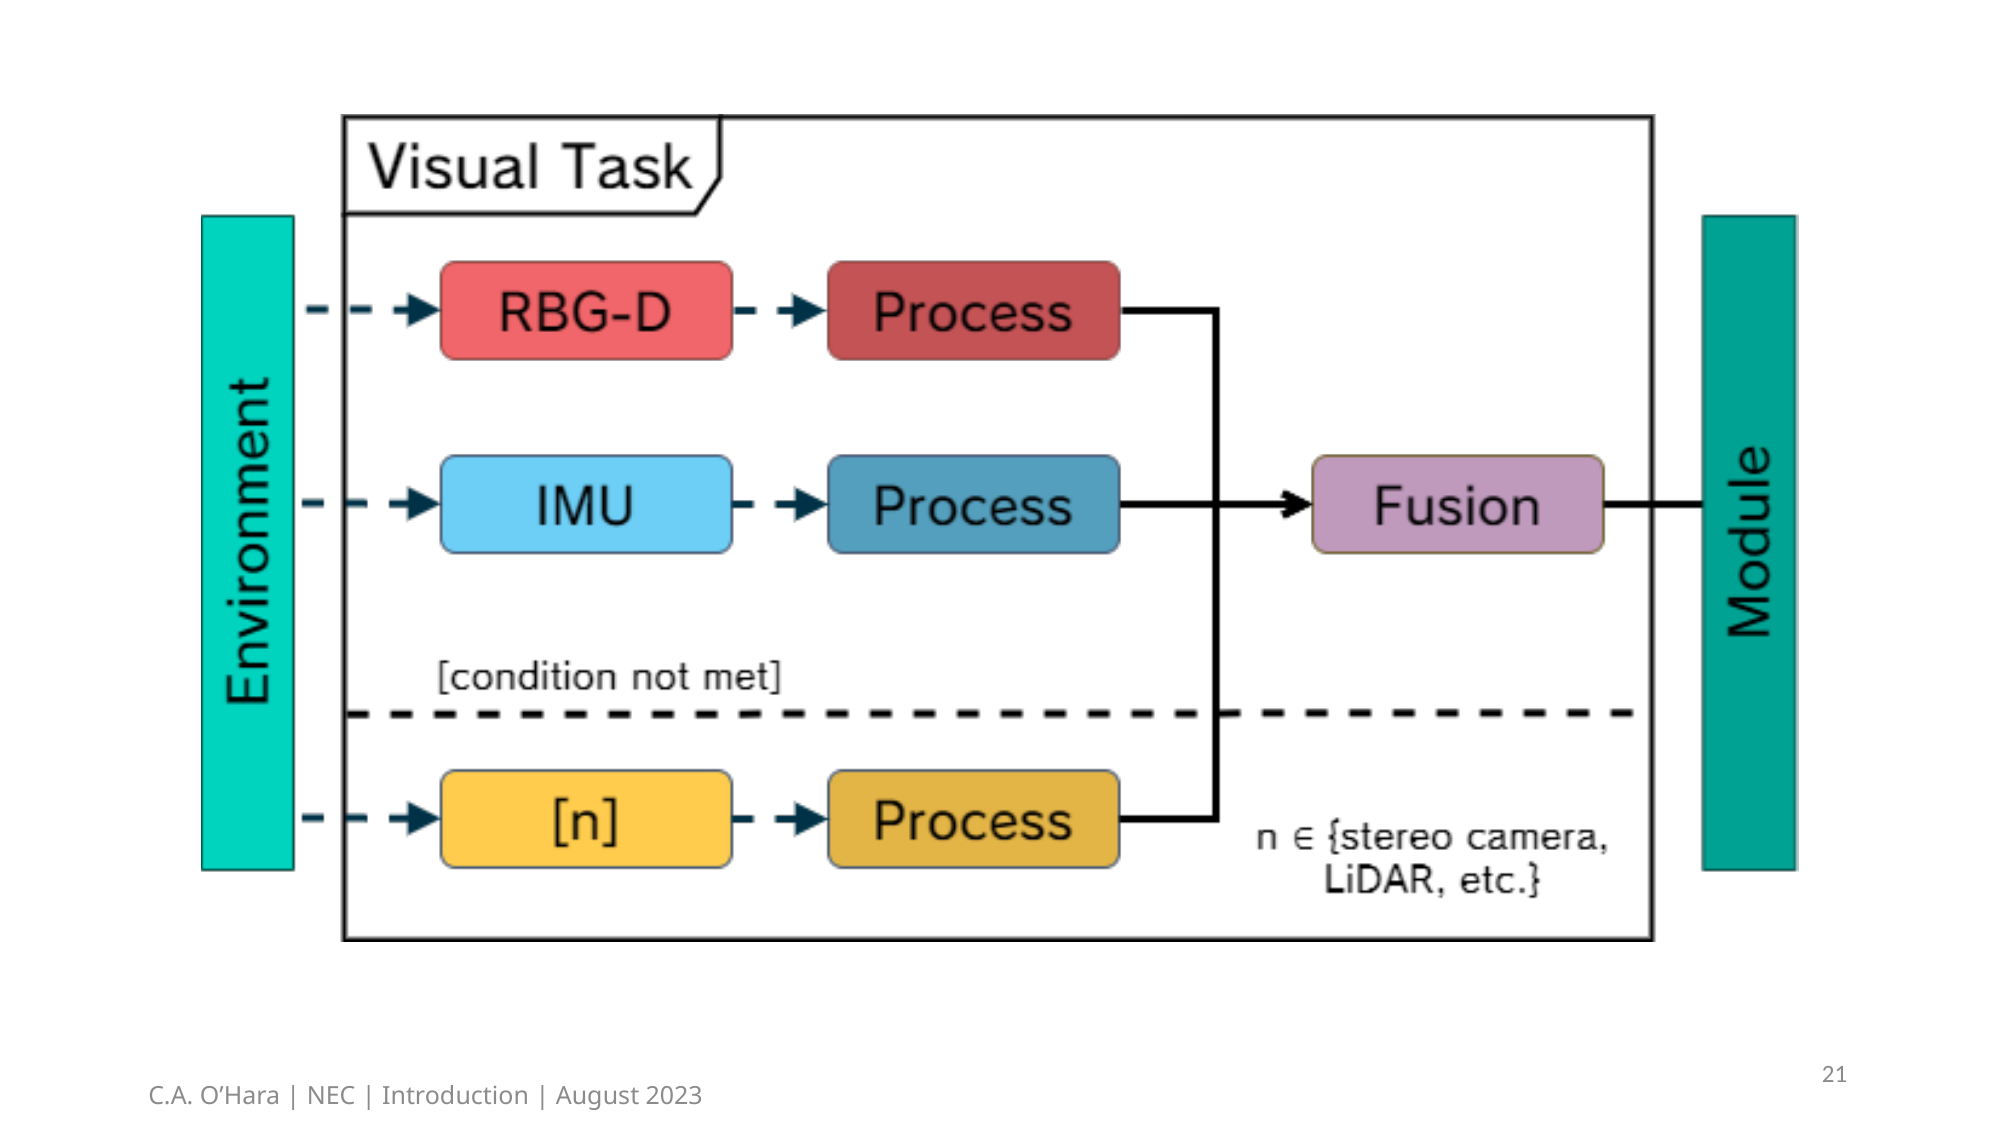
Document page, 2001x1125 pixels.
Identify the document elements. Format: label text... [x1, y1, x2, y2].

slide_number 21 [1412, 1042, 1863, 1103]
footer C.A. O’Hara | NEC | Introduction | August 2023 [0, 1065, 853, 1125]
picture [201, 114, 1799, 942]
